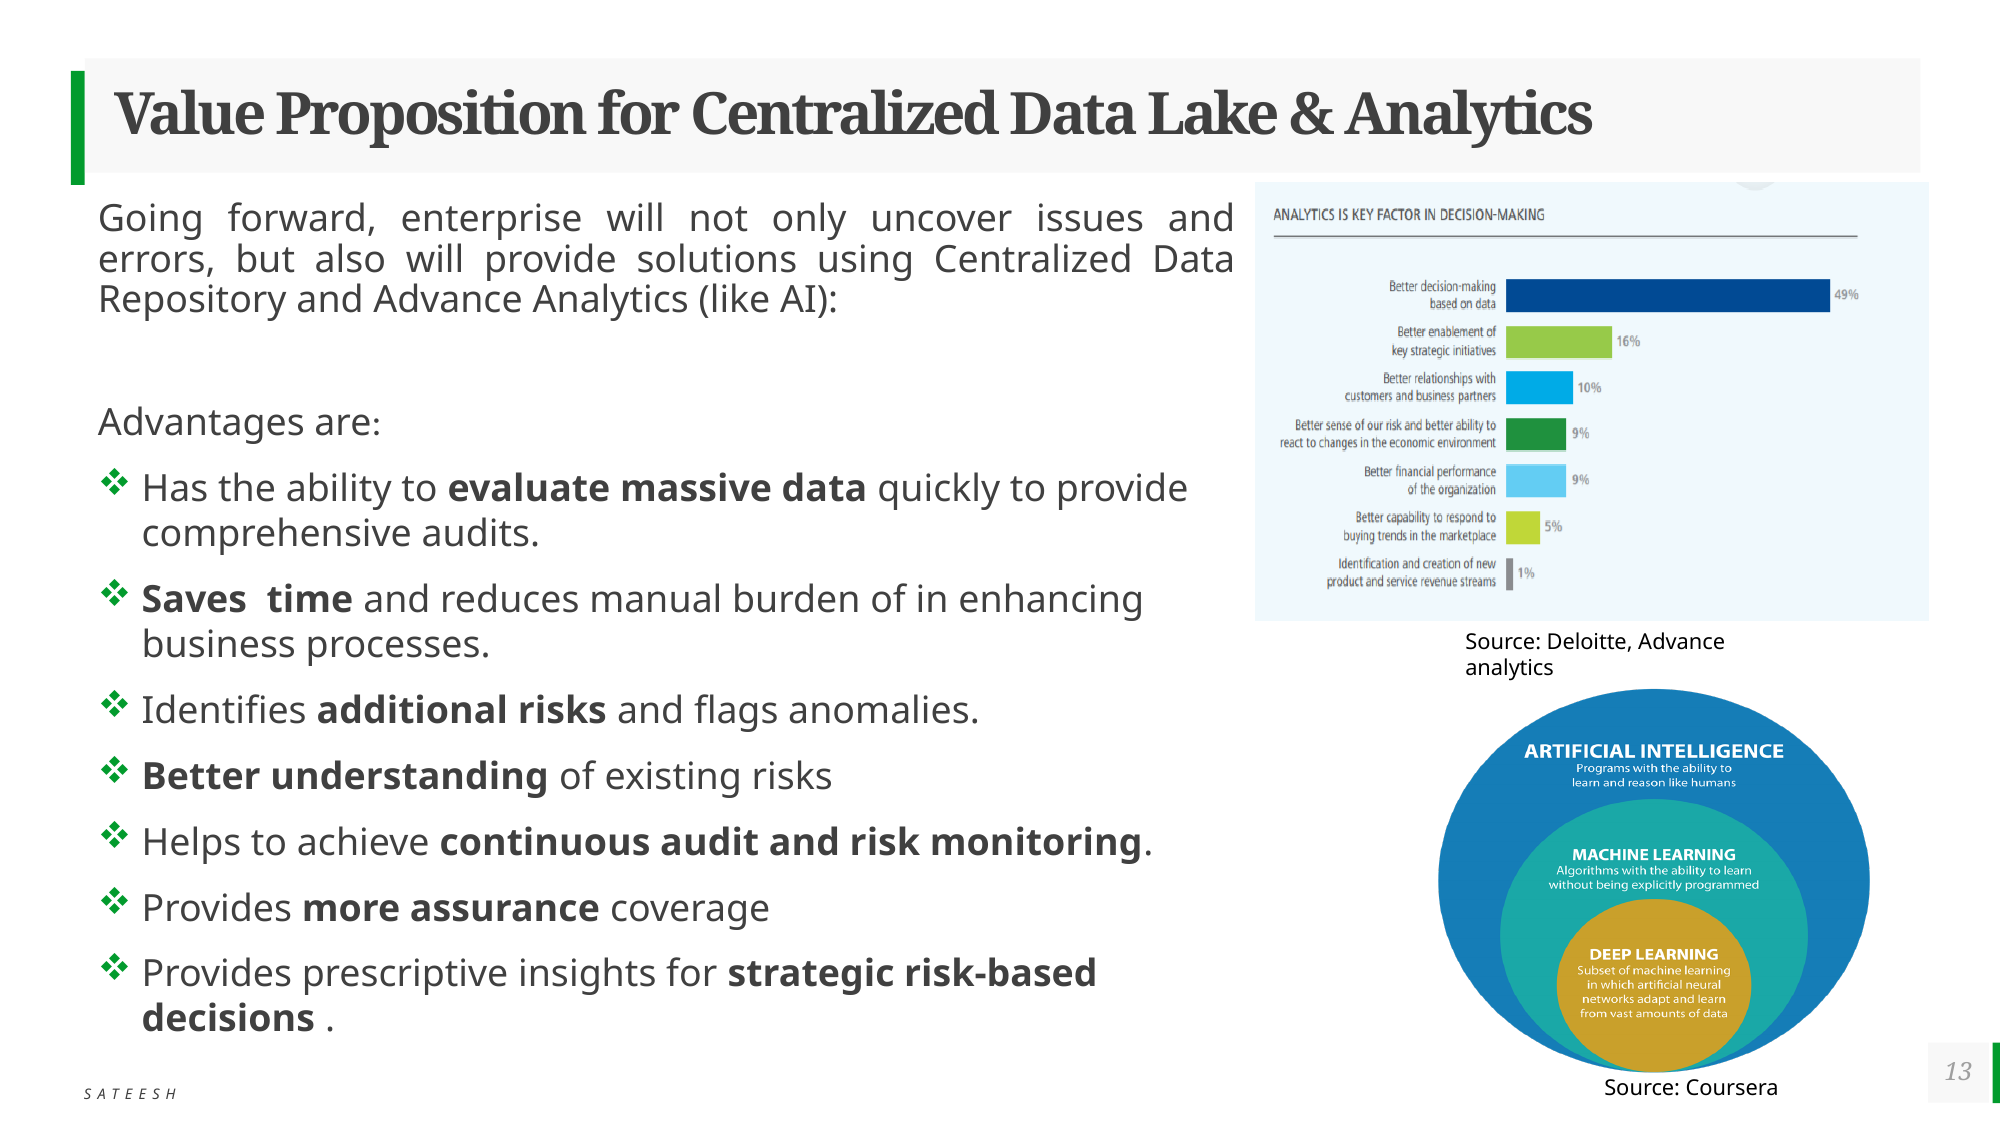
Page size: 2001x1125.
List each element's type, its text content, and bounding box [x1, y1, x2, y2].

list Going forward, enterprise will not only uncover issues and errors, but also will provide solutions using Centralized Data Repository and Advance Analytics (like AI): Advantages are: Has the ability to evaluate massive data quickly to provide comprehensive audits. Saves time and reduces manual burden of in enhancing business processes. Identifies additional risks and flags anomalies. Better understanding of existing risks Helps to achieve continuous audit and risk monitoring. Provides more assurance coverage Provides prescriptive insights for strategic risk-based decisions . [97, 199, 1237, 921]
text_box Source: Coursera [1589, 1080, 1825, 1108]
picture [1429, 687, 1878, 1073]
slide_number 13 [1928, 1042, 1989, 1103]
text_box Source: Deloitte, Advance analytics [1450, 629, 1825, 686]
title Value Proposition for Centralized Data Lake & Analytics [84, 58, 1921, 173]
picture [1255, 181, 1929, 621]
